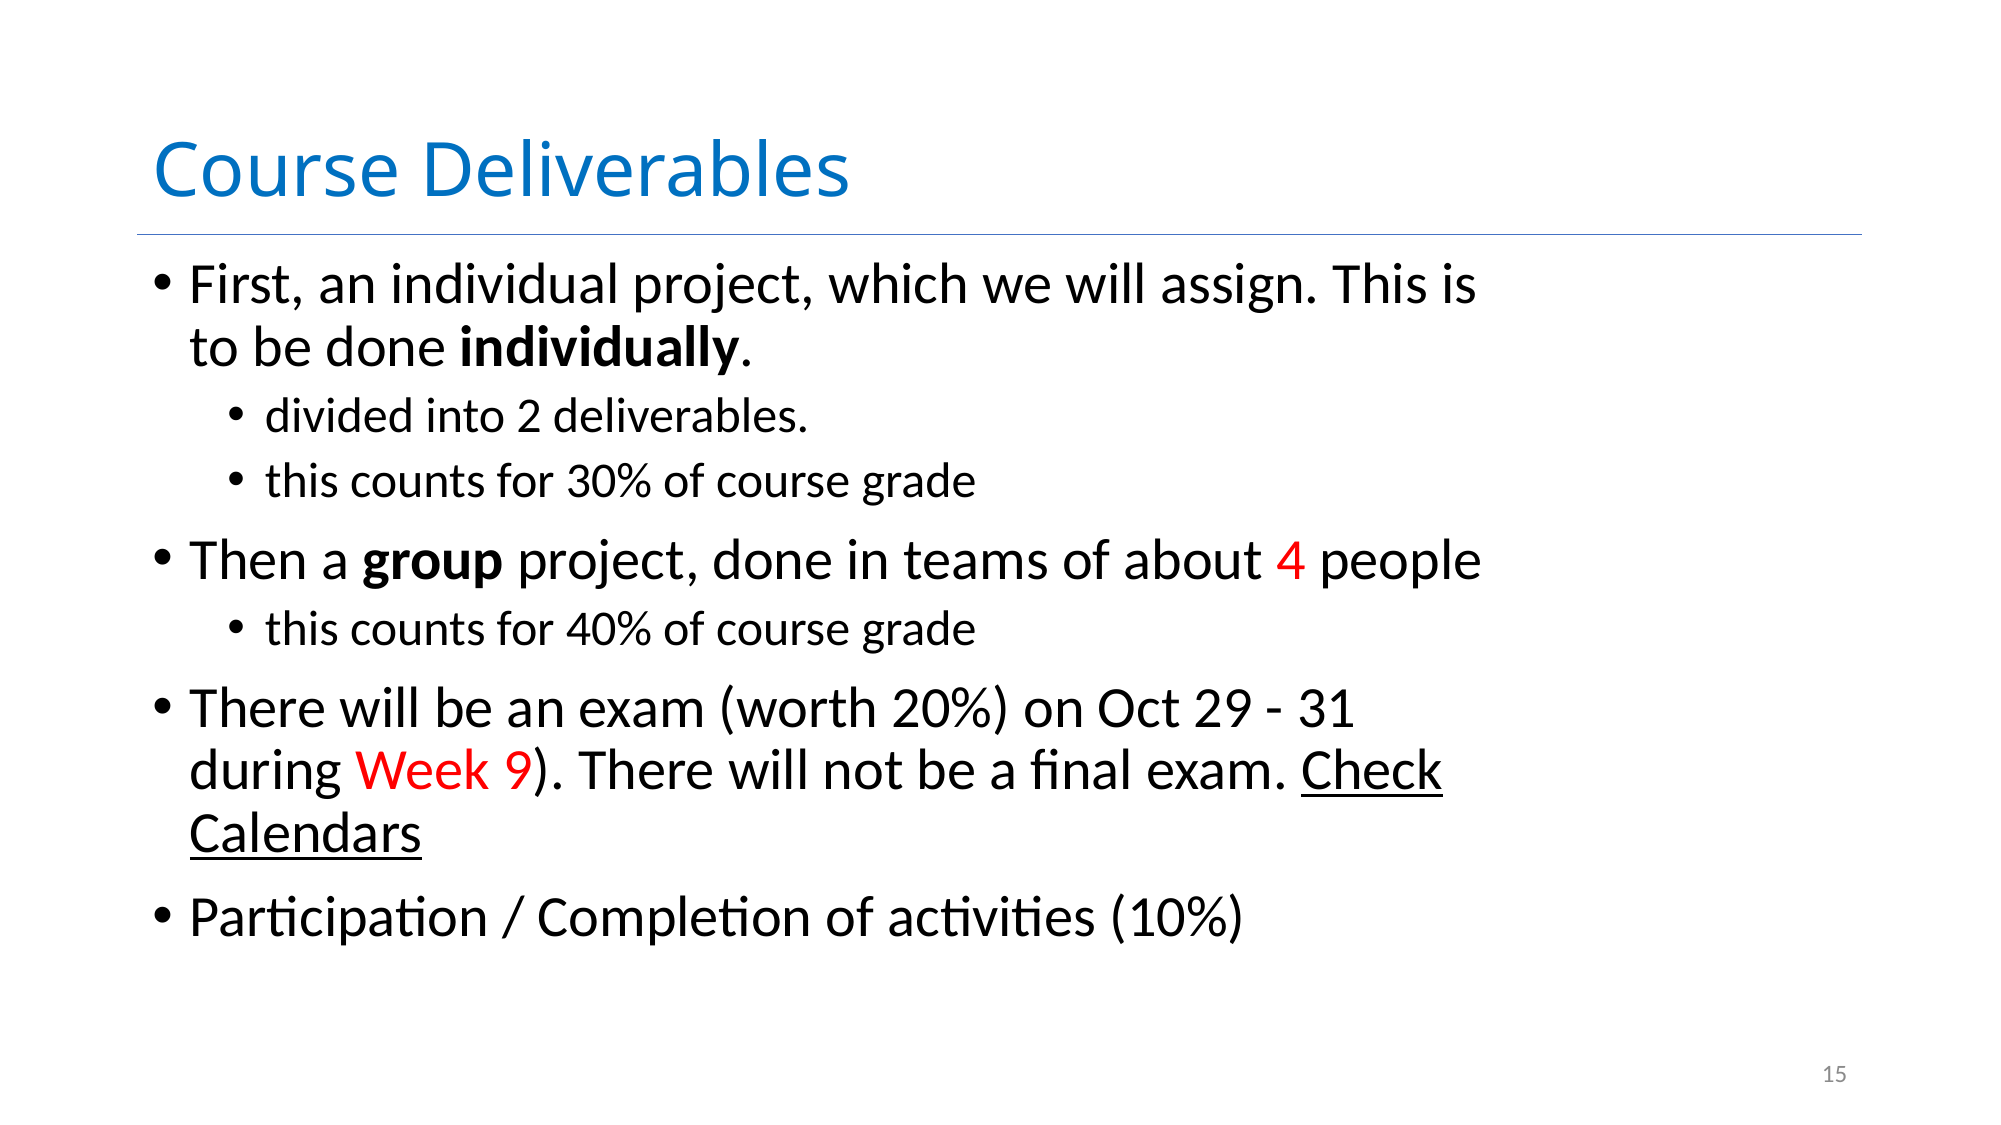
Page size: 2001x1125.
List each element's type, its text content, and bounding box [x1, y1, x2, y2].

slide_number 15 [1412, 1042, 1863, 1103]
list First, an individual project, which we will assign. This is to be done individually. divided into 2 deliverables. this counts for 30% of course grade Then a group project, done in teams of about 4 people this counts for 40% of course grade There will be an exam (worth 20%) on Oct 29 - 31 during Week 9). There will not be a final exam. Check Calendars Participation / Completion of activities (10%) [137, 246, 1519, 960]
title Course Deliverables [137, 3, 1863, 221]
